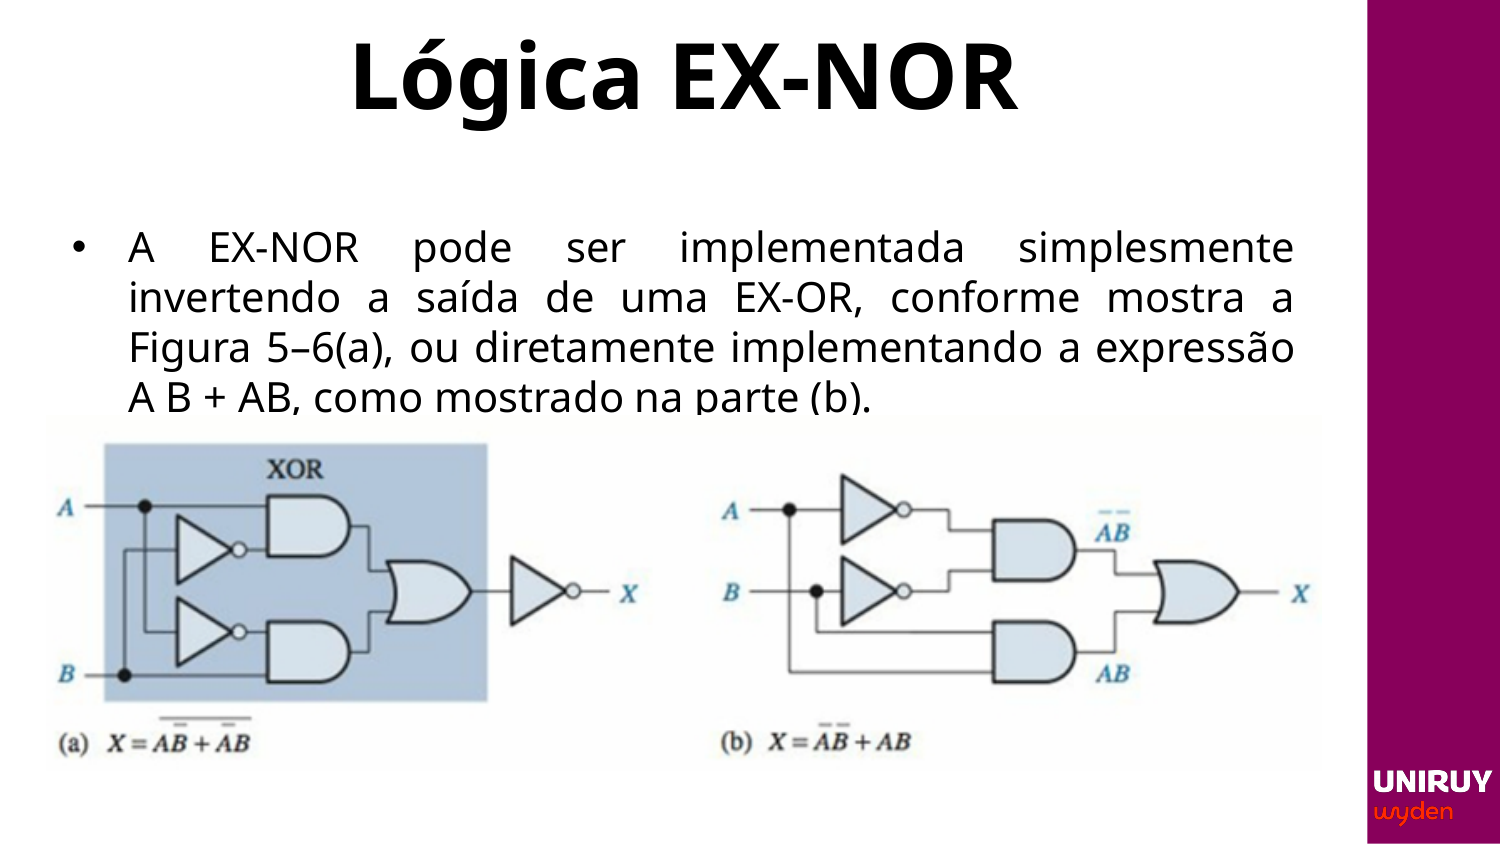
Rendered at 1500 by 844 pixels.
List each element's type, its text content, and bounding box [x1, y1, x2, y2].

picture [45, 415, 1322, 771]
list A EX-NOR pode ser implementada simplesmente invertendo a saída de uma EX-OR, conforme mostra a Figura 5–6(a), ou diretamente implementando a expressão A B + AB, como mostrado na parte (b). [63, 213, 1304, 413]
title Lógica EX-NOR [63, 2, 1304, 144]
picture [1374, 770, 1493, 827]
